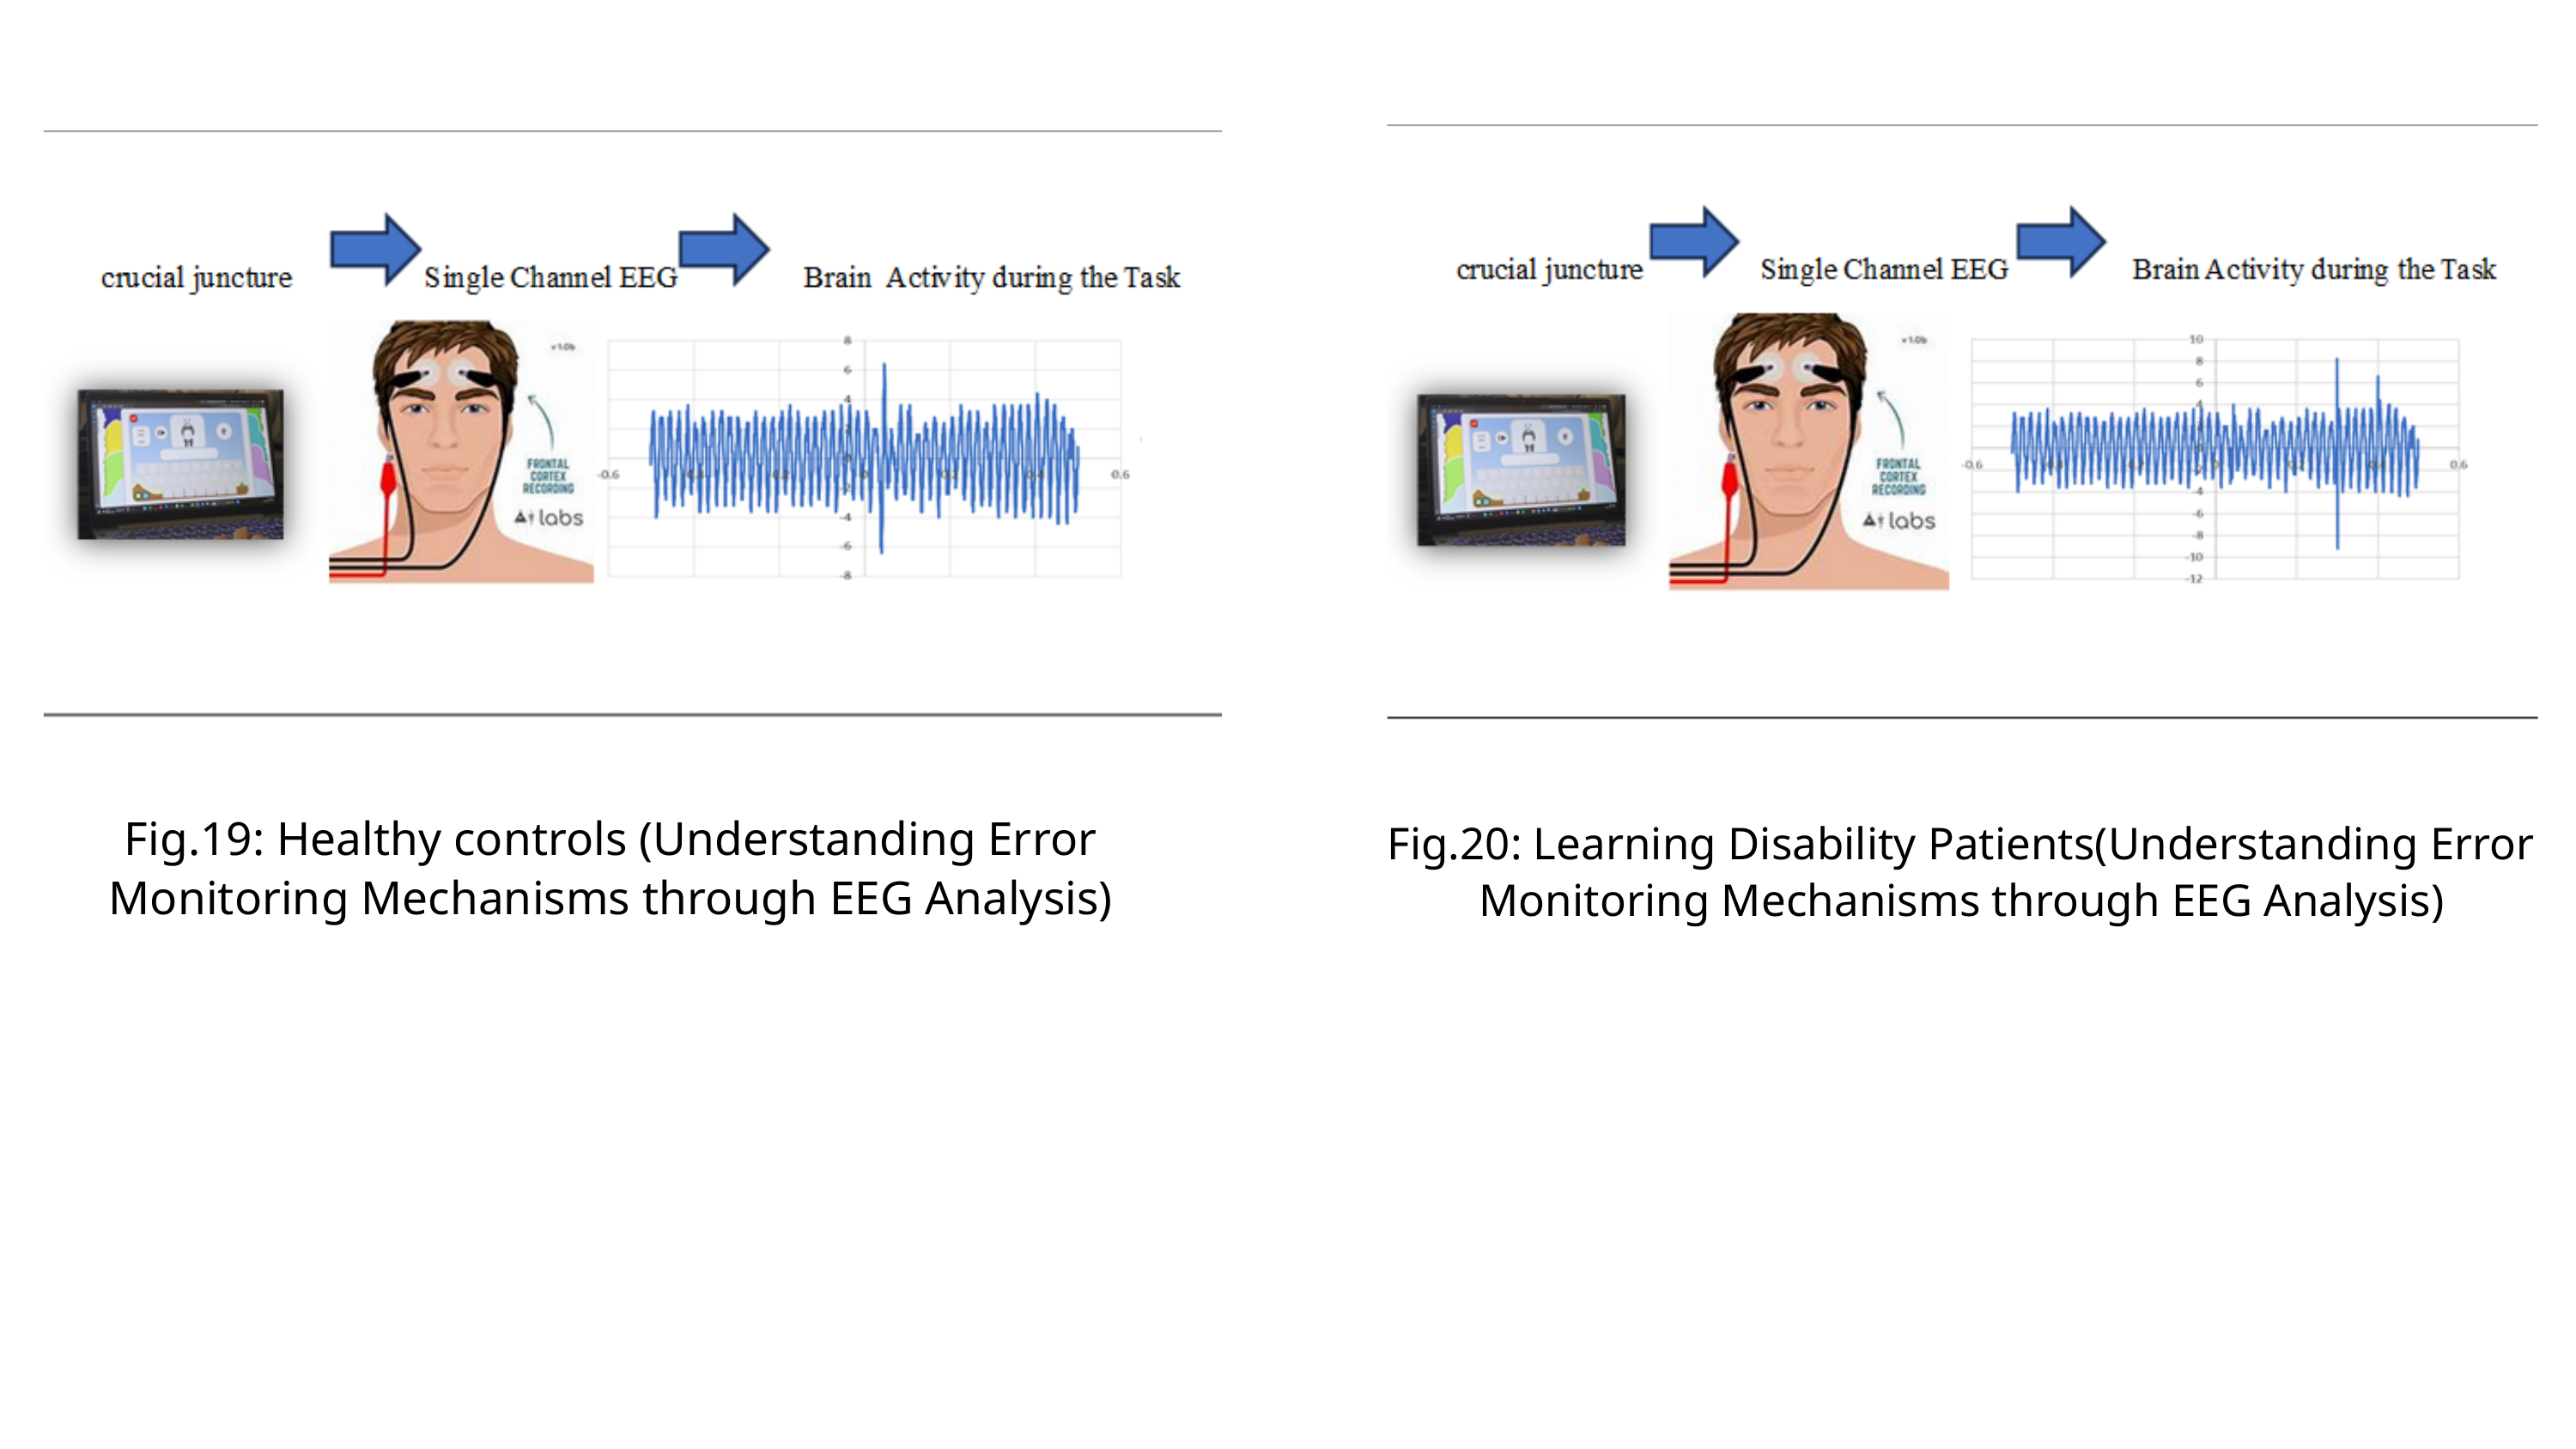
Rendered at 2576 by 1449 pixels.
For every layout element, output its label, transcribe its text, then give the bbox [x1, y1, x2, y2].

text_box Fig.19: Healthy controls (Understanding Error Monitoring Mechanisms through EEG Analysis) [0, 804, 1223, 925]
text_box [1387, 124, 2538, 724]
text_box Fig.20: Learning Disability Patients(Understanding Error Monitoring Mechanisms through EEG Analysis) [1349, 810, 2576, 925]
text_box [43, 130, 1223, 724]
